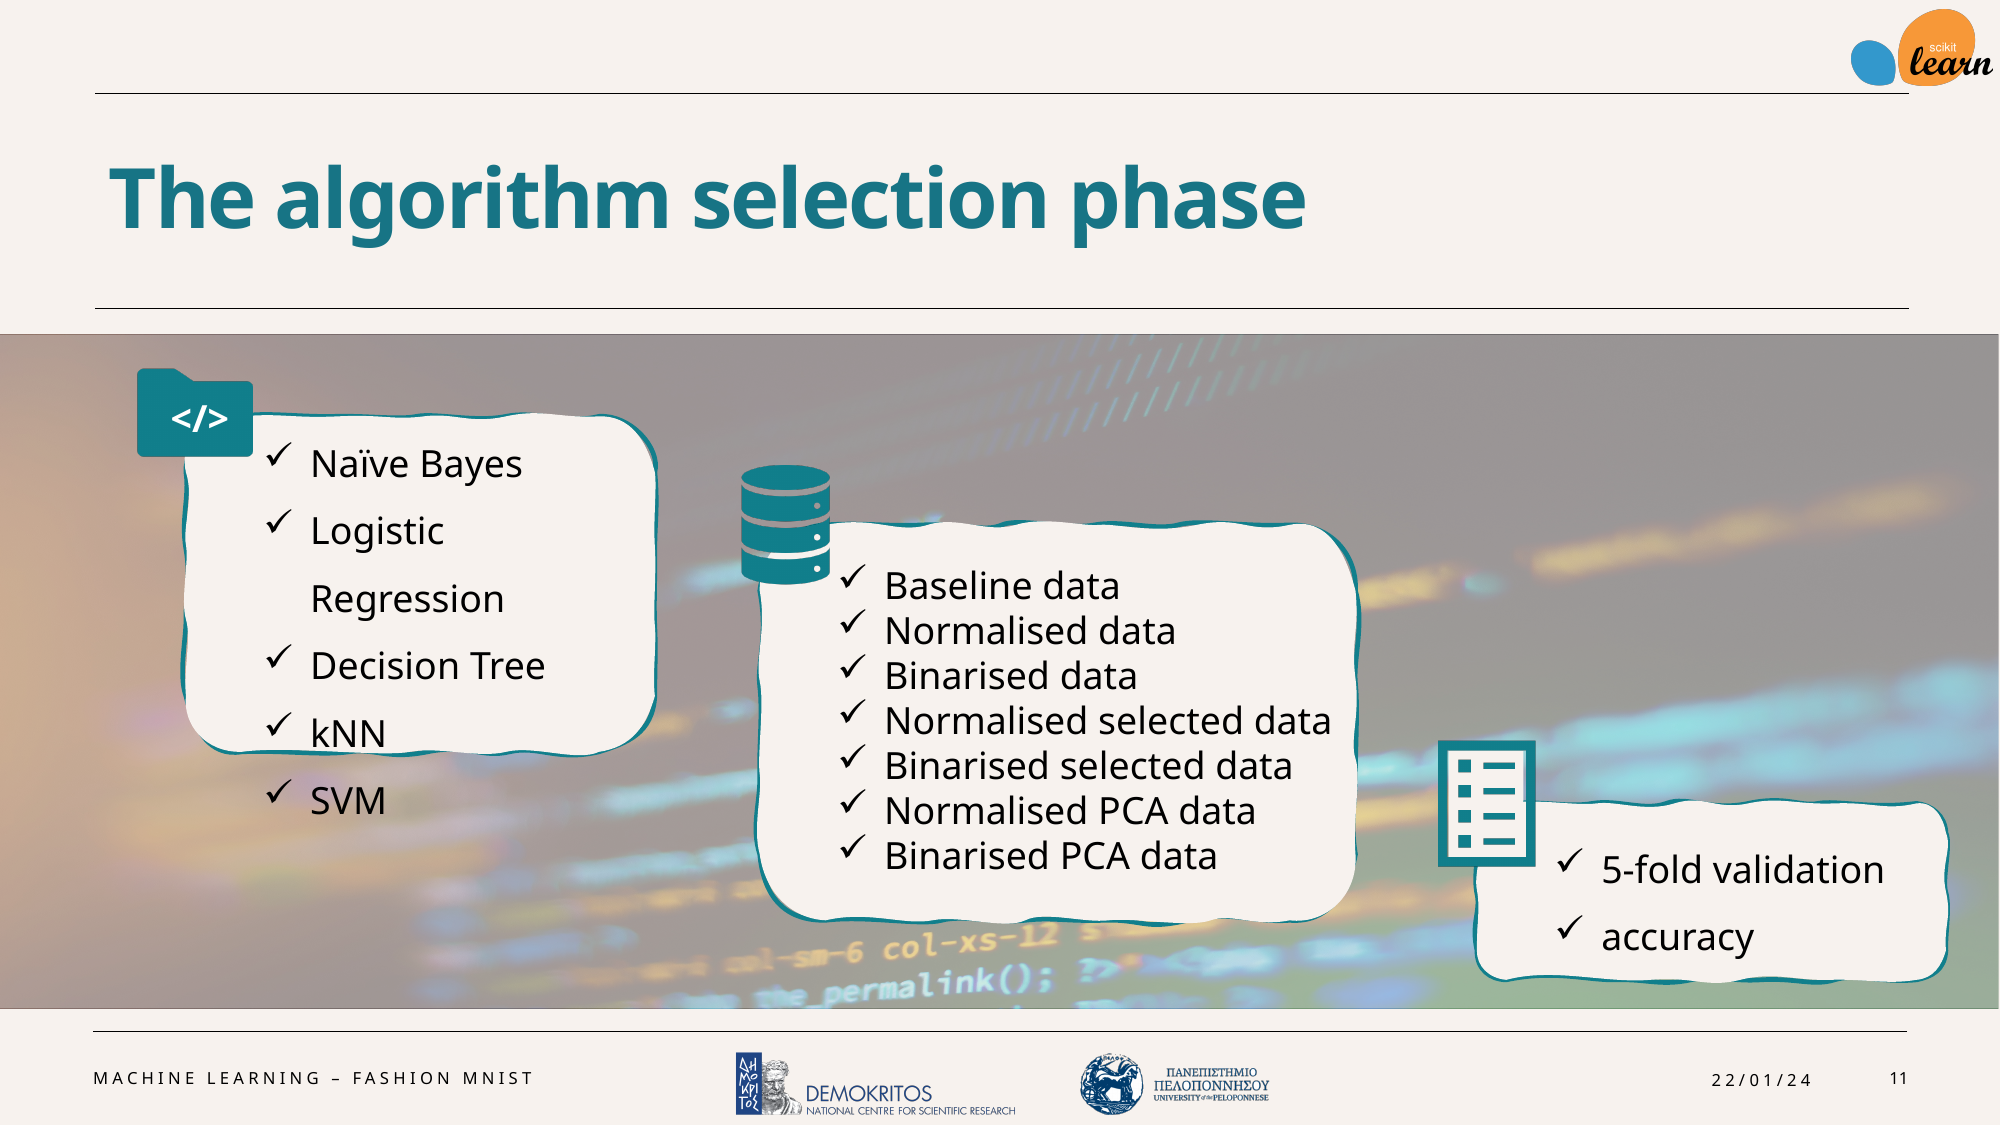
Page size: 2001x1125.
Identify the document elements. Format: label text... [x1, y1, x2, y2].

slide_number 11 [1825, 1049, 1924, 1110]
picture [729, 1049, 1031, 1118]
footer Machine learning – fashion mnist [78, 1049, 562, 1110]
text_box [119, 337, 1946, 980]
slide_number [1618, 1049, 1825, 1110]
title The algorithm selection phase [93, 113, 1907, 291]
picture [1851, 9, 1993, 86]
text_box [0, 334, 1999, 1009]
picture [1077, 1049, 1271, 1118]
